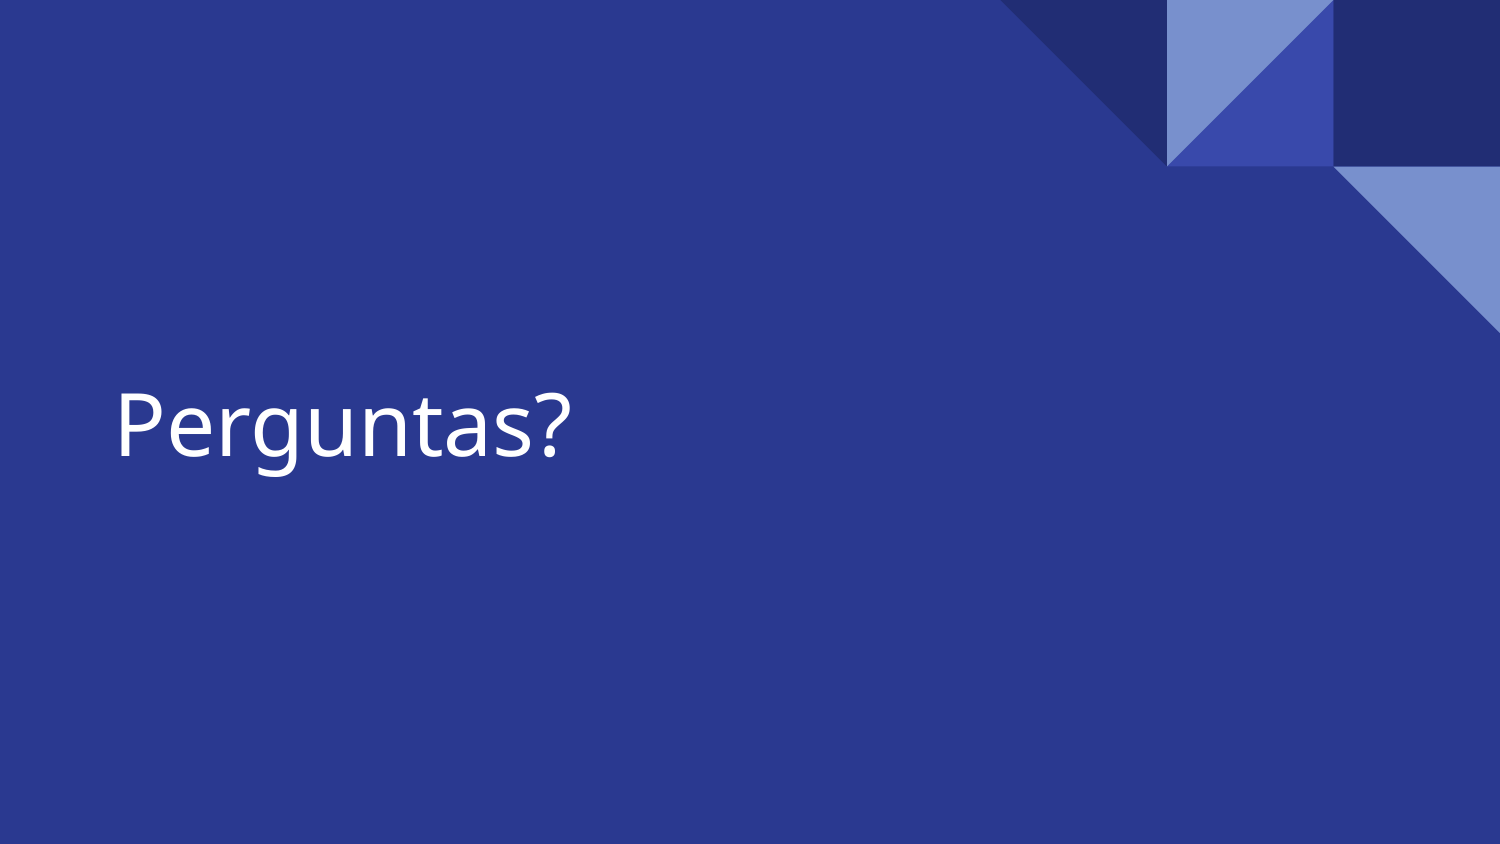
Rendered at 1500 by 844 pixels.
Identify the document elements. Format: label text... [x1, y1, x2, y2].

title Perguntas? [98, 353, 1447, 491]
